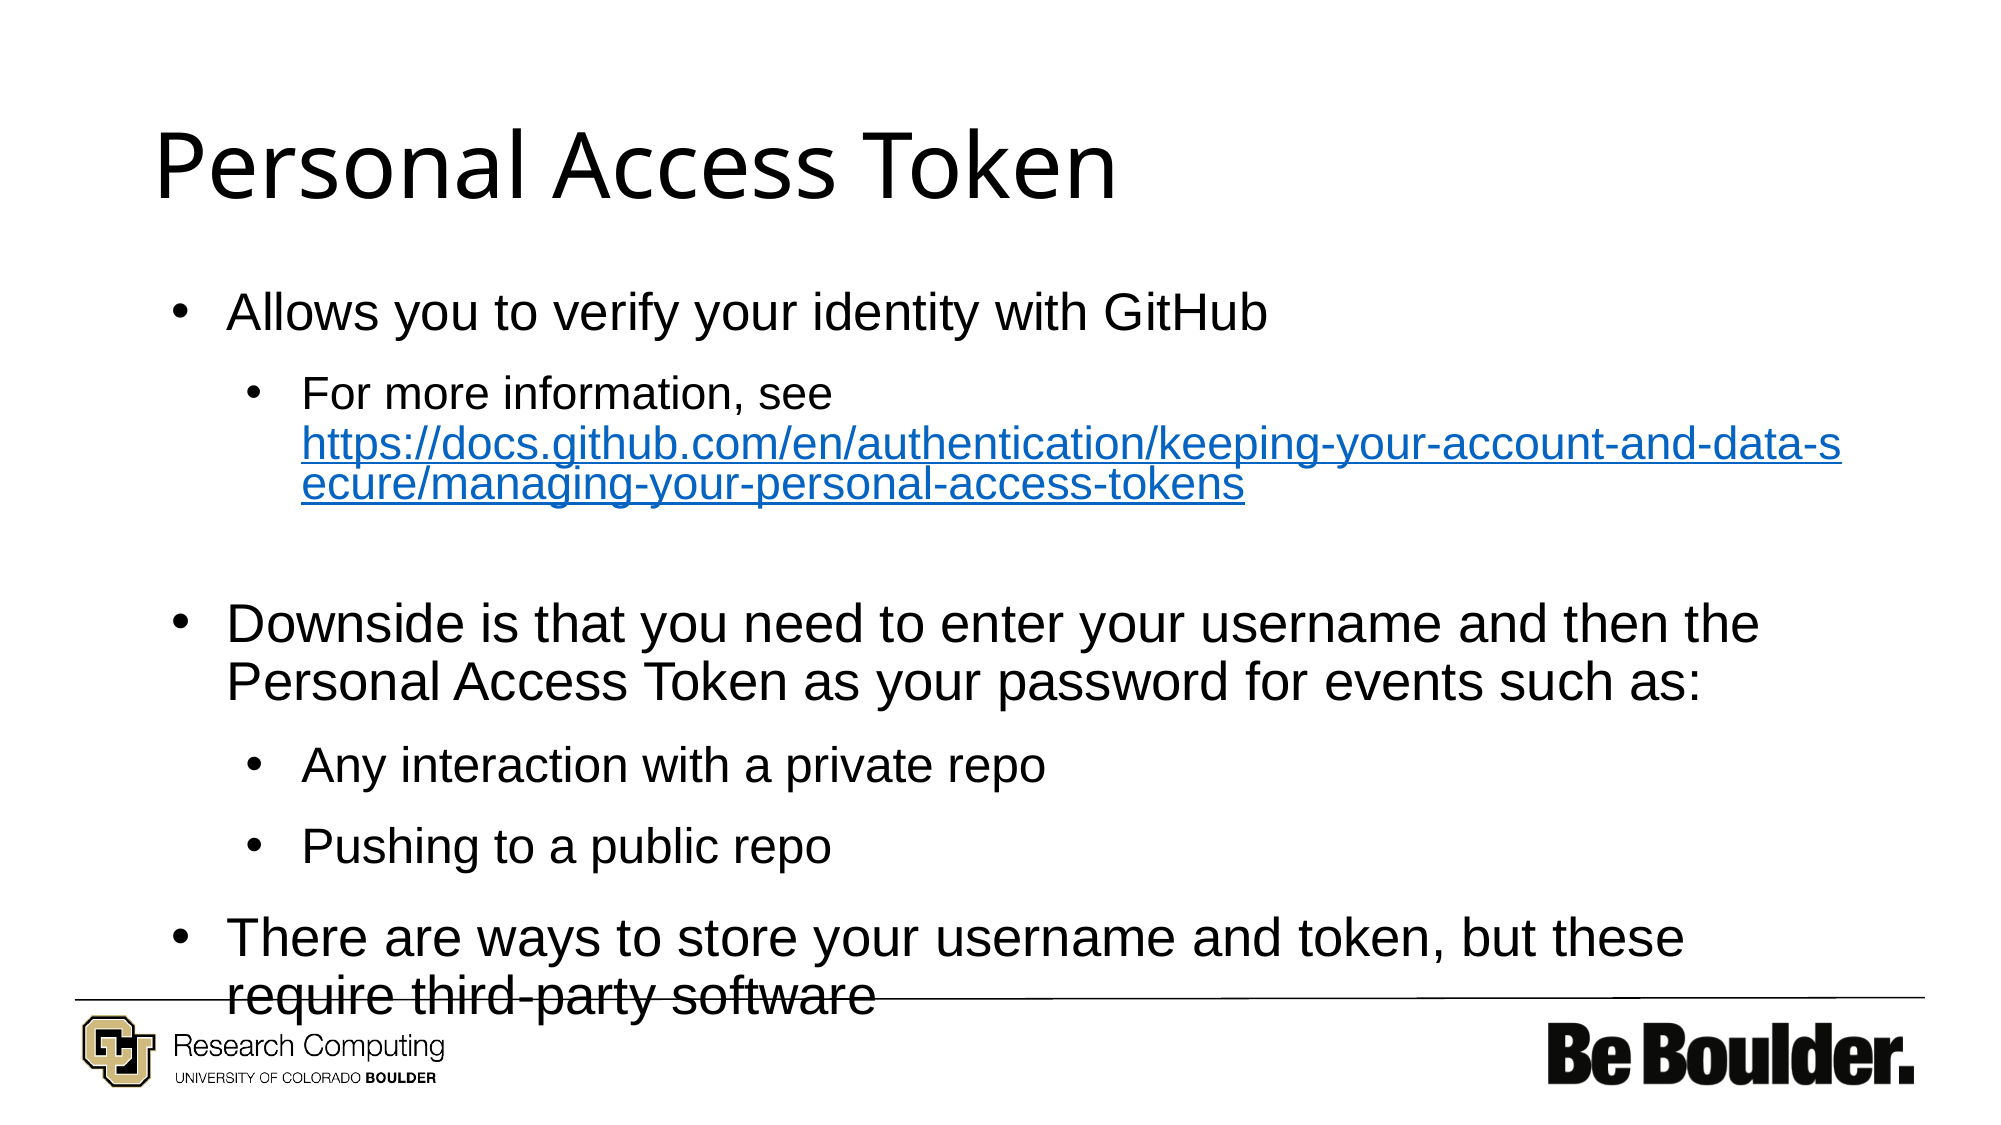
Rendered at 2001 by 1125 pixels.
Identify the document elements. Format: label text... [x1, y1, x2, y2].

title Personal Access Token [137, 59, 1863, 277]
picture [1524, 1015, 1938, 1088]
list Allows you to verify your identity with GitHub For more information, see https://docs.github.com/en/authentication/keeping-your-account-and-data-secure/managing-your-personal-access-tokens Downside is that you need to enter your username and then the Personal Access Token as your password for events such as: Any interaction with a private repo Pushing to a public repo There are ways to store your username and token, but these require third-party software [137, 277, 1863, 998]
picture [81, 1015, 444, 1088]
